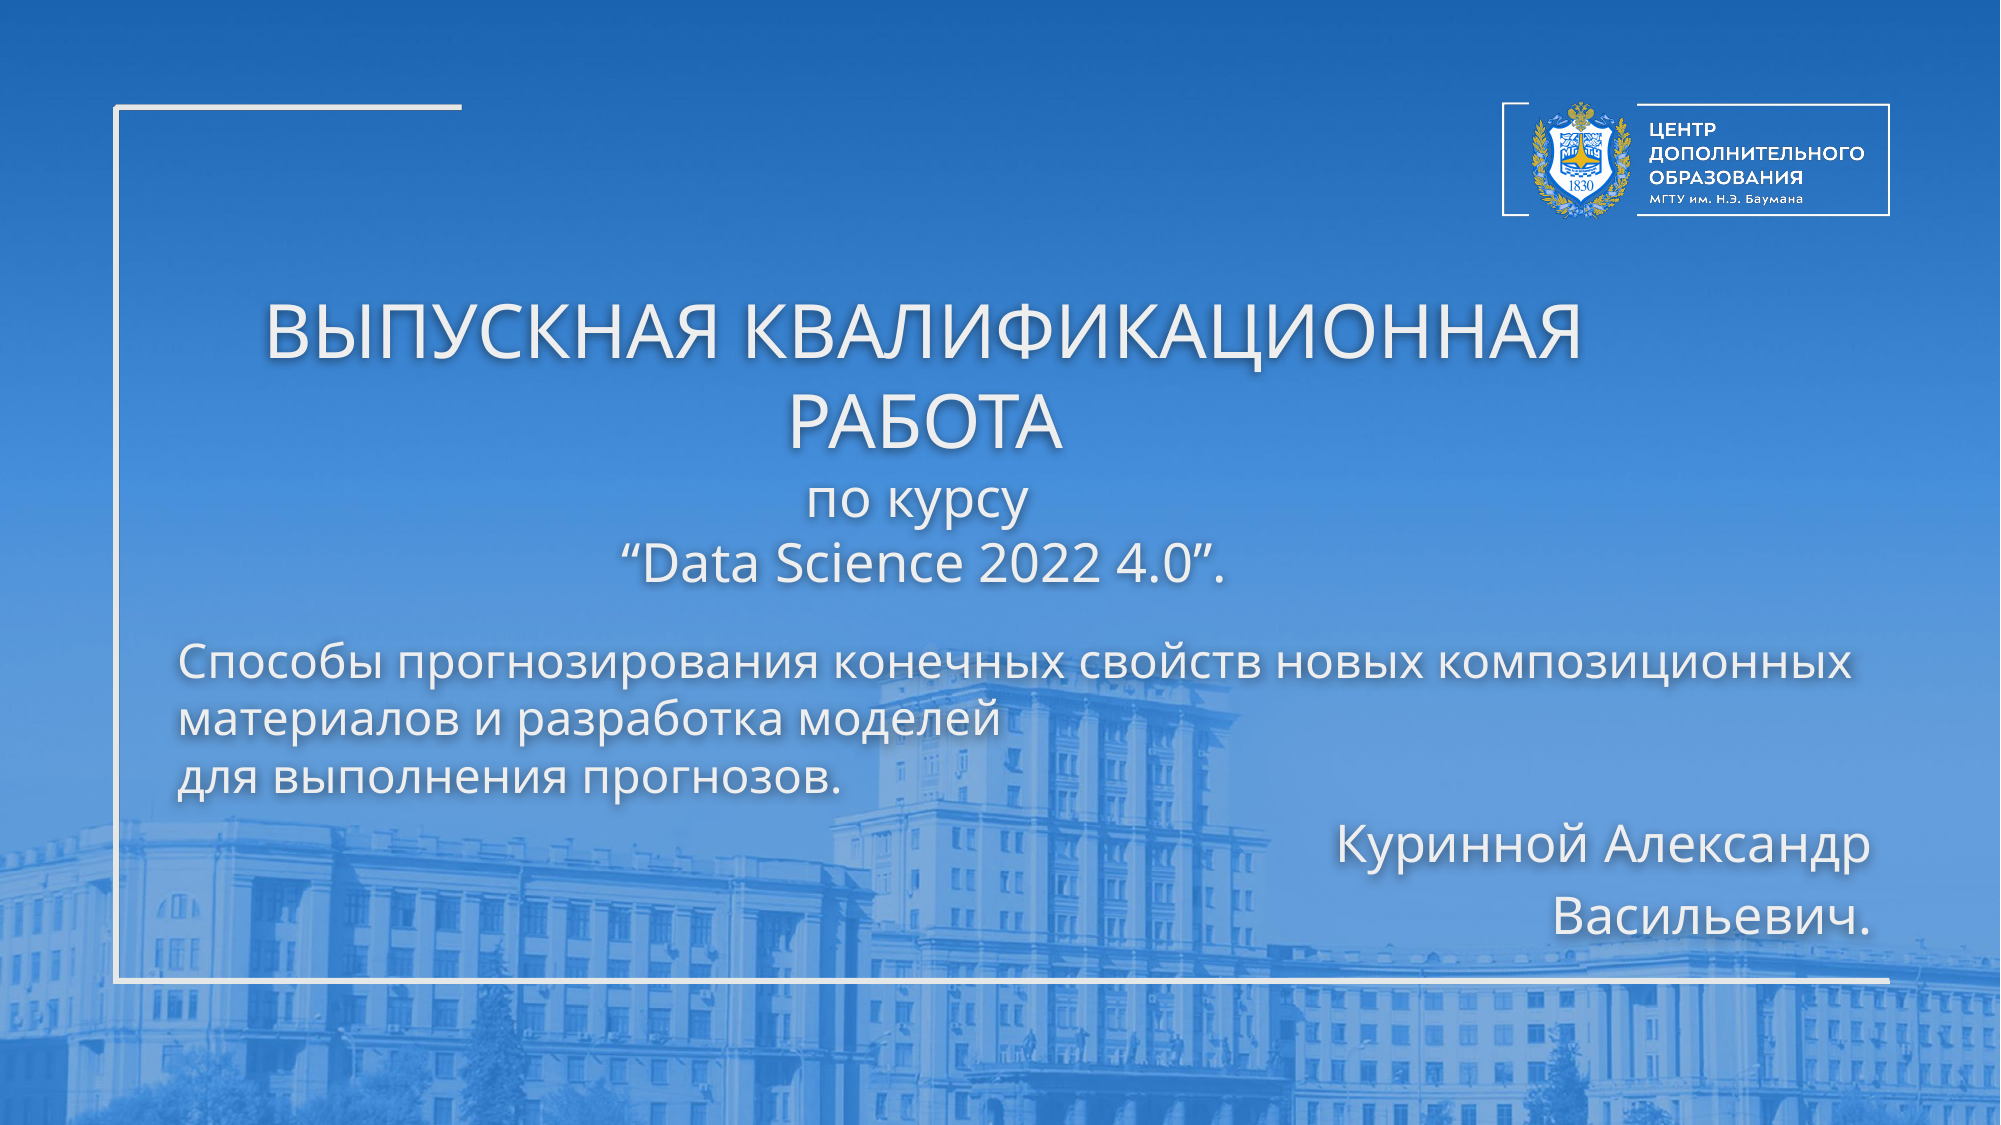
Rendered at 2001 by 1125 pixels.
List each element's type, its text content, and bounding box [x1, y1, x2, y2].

picture [0, 0, 2000, 1125]
title Способы прогнозирования конечных свойств новых композиционных материалов и разработка моделей для выполнения прогнозов. [162, 644, 1873, 811]
subtitle Куринной Александр Васильевич. [176, 810, 1888, 977]
title ВЫПУСКНАЯ КВАЛИФИКАЦИОННАЯ РАБОТА по курсу “Data Science 2022 4.0”. [176, 136, 1673, 601]
